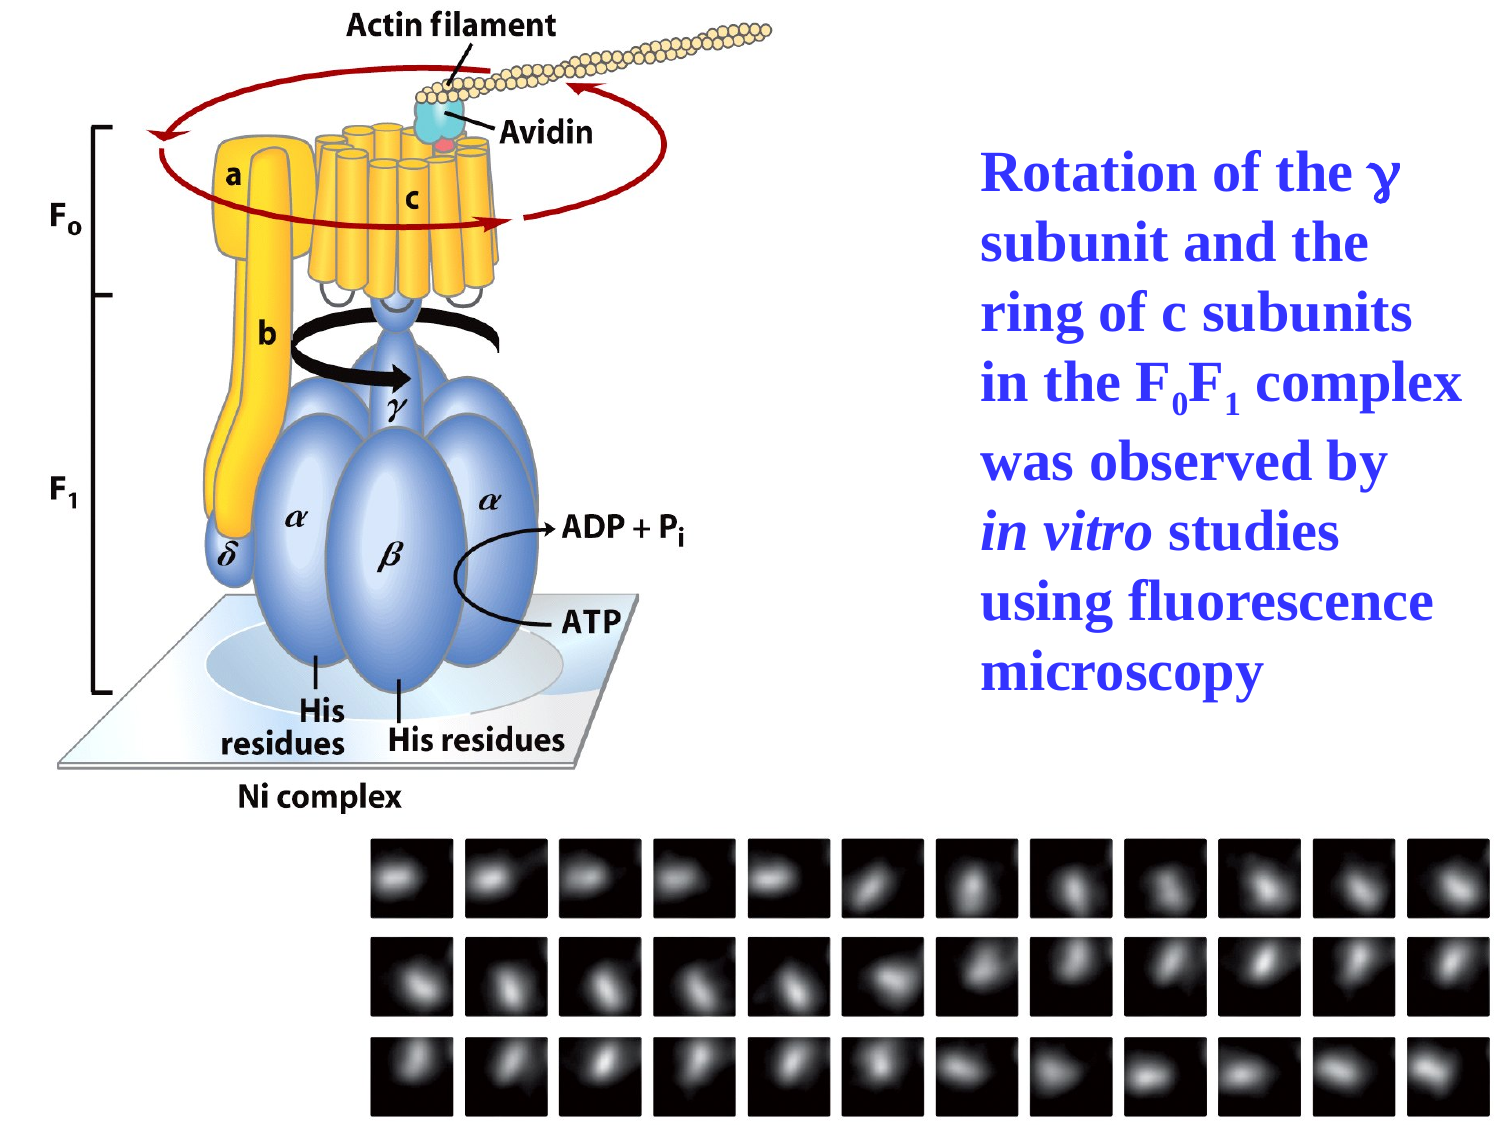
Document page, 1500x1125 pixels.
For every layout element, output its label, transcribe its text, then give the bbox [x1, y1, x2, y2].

text_box Rotation of the g subunit and the ring of c subunits in the F0F1 complex was observed by in vitro studies using fluorescence microscopy [965, 125, 1478, 755]
picture [29, 0, 778, 823]
picture [362, 827, 1500, 1125]
